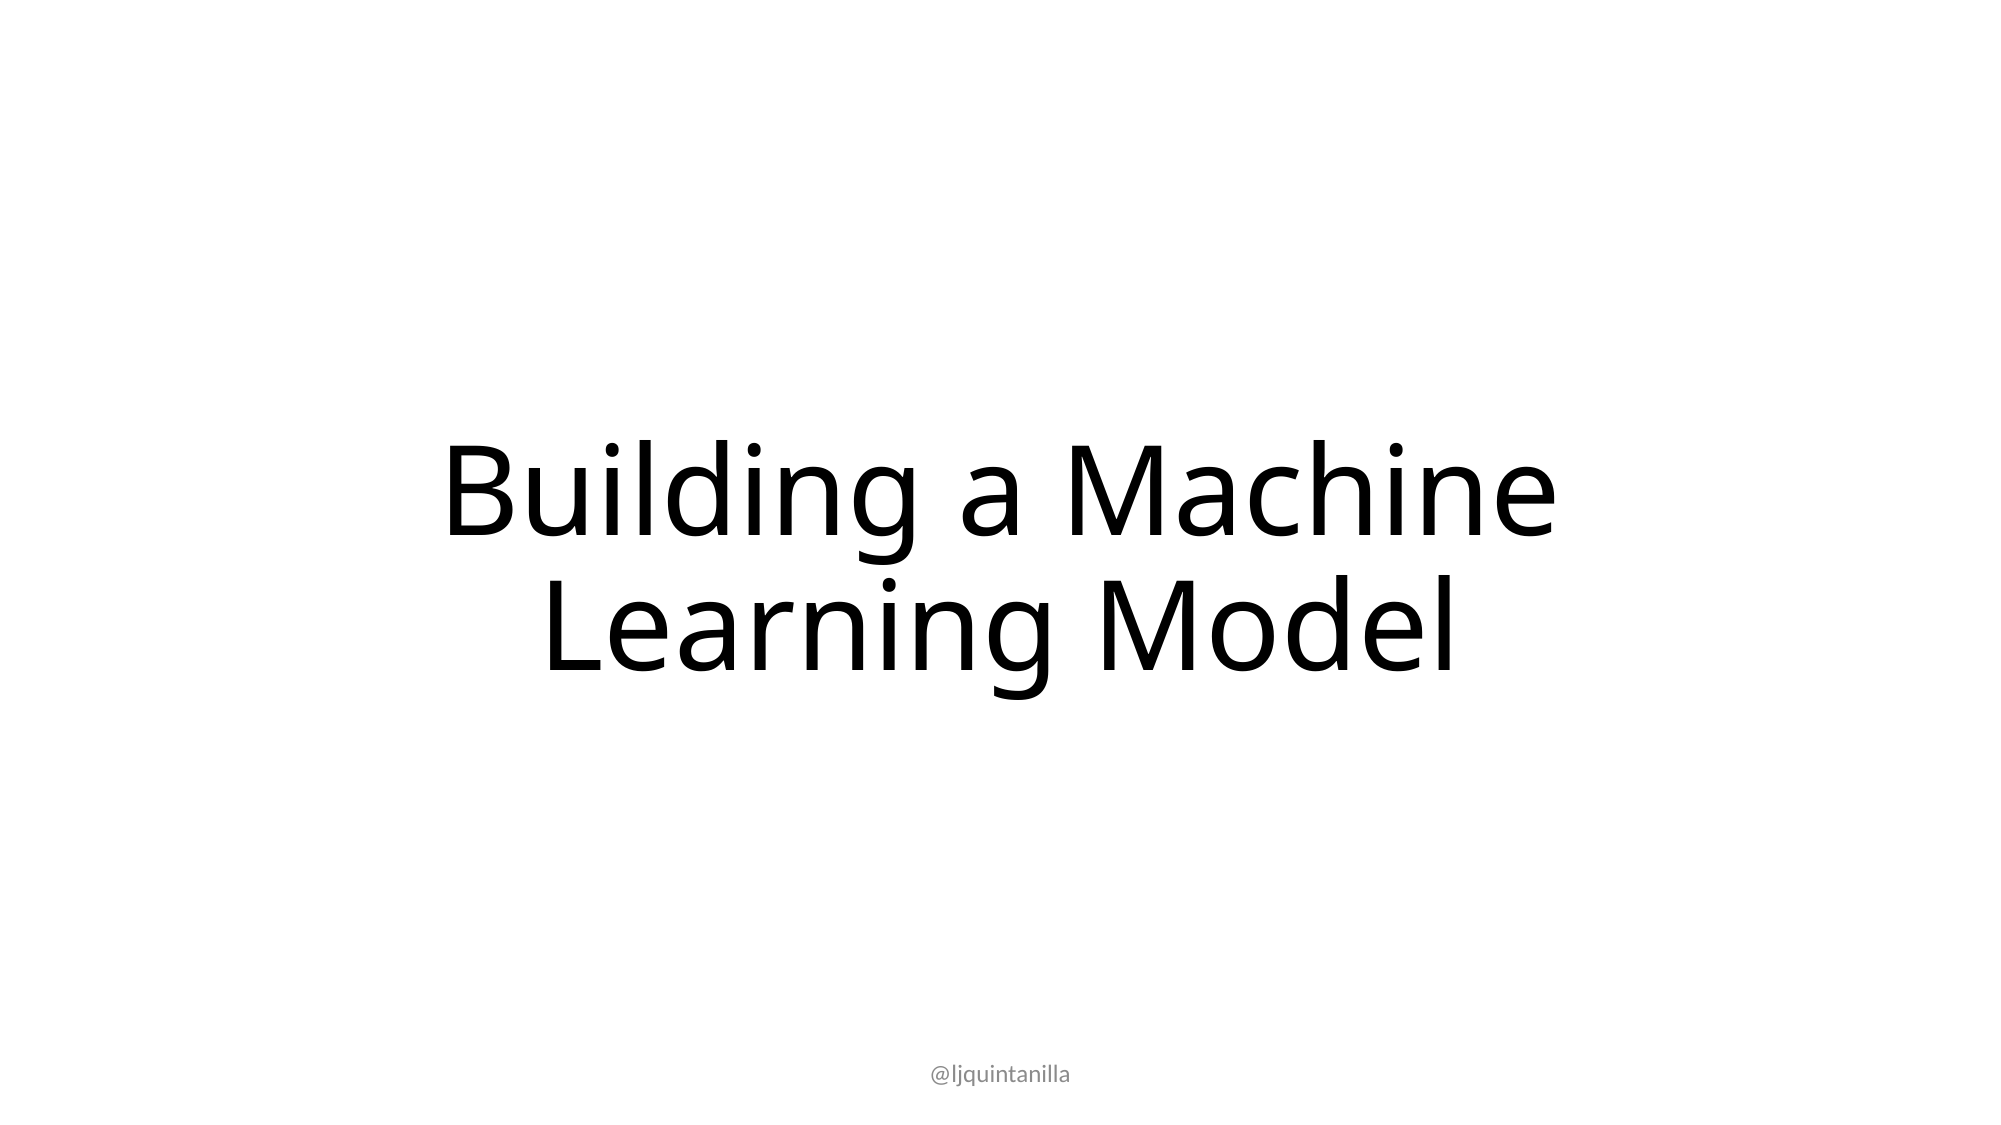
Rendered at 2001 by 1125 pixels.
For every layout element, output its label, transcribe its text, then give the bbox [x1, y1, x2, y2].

title Building a Machine Learning Model [249, 366, 1750, 759]
footer @ljquintanilla [662, 1042, 1338, 1103]
